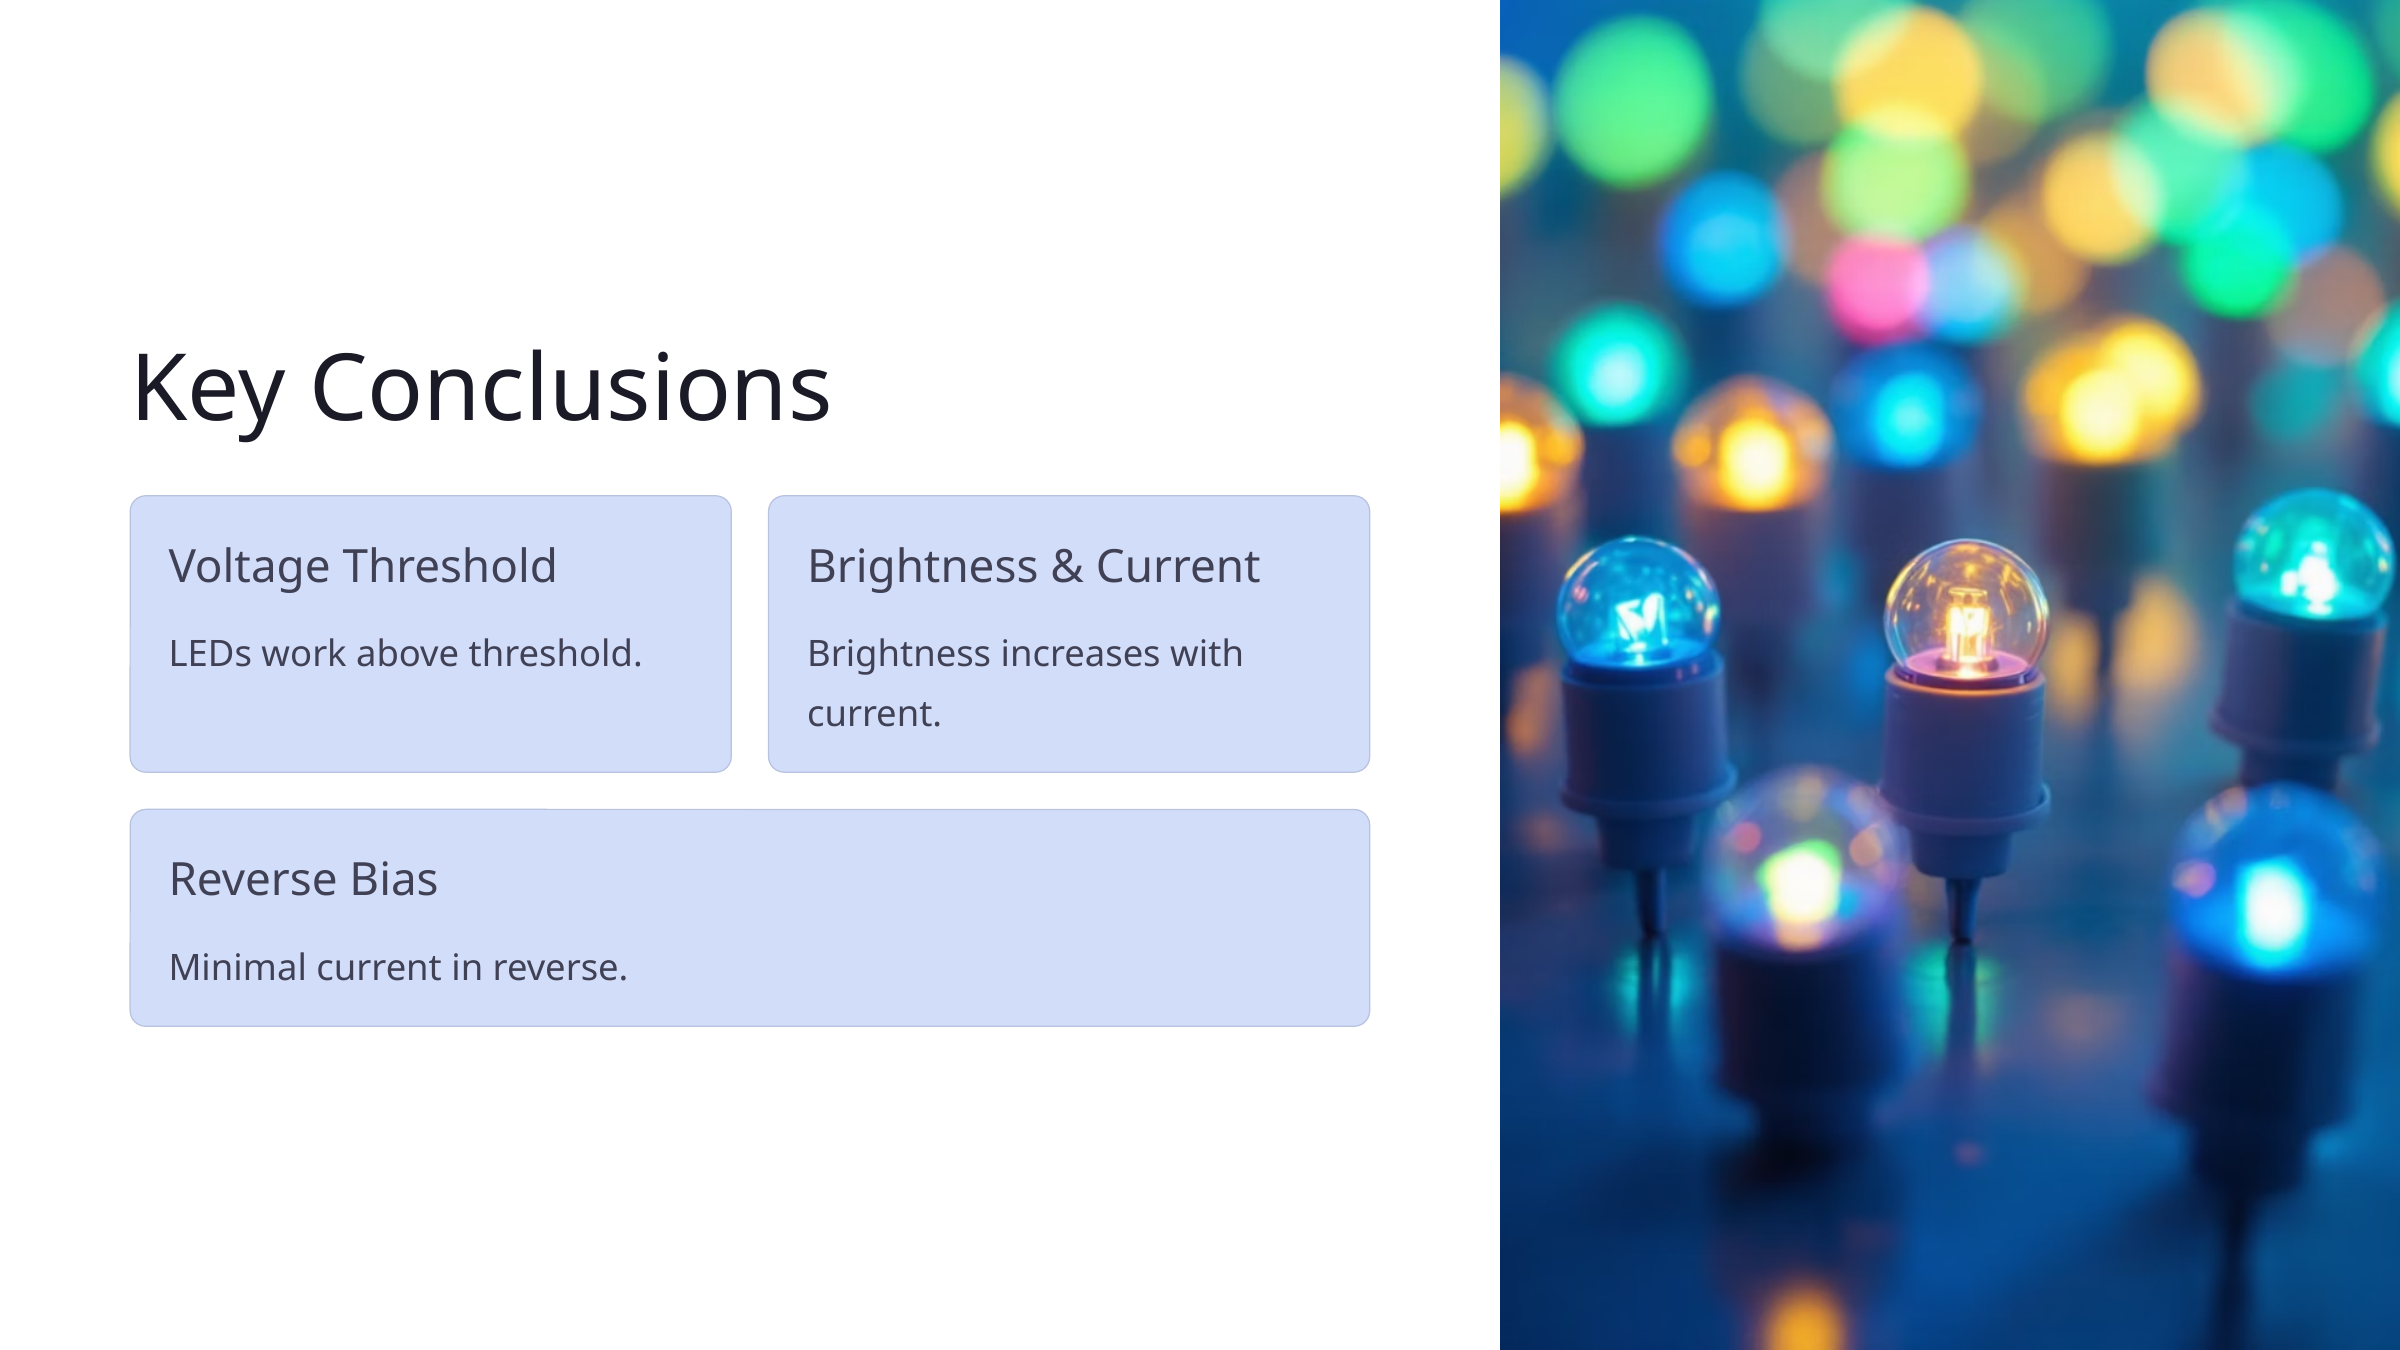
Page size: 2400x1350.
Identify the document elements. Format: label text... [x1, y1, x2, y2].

text_box Brightness increases with current. [806, 614, 1332, 734]
text_box LEDs work above threshold. [168, 614, 693, 675]
text_box Key Conclusions [130, 323, 1061, 440]
text_box Brightness & Current [806, 534, 1286, 593]
text_box Minimal current in reverse. [168, 928, 1332, 988]
text_box [130, 495, 732, 773]
text_box Voltage Threshold [168, 534, 634, 593]
picture [1499, 0, 2400, 1350]
text_box Reverse Bias [168, 847, 634, 906]
text_box [130, 809, 1370, 1027]
text_box [768, 495, 1370, 773]
